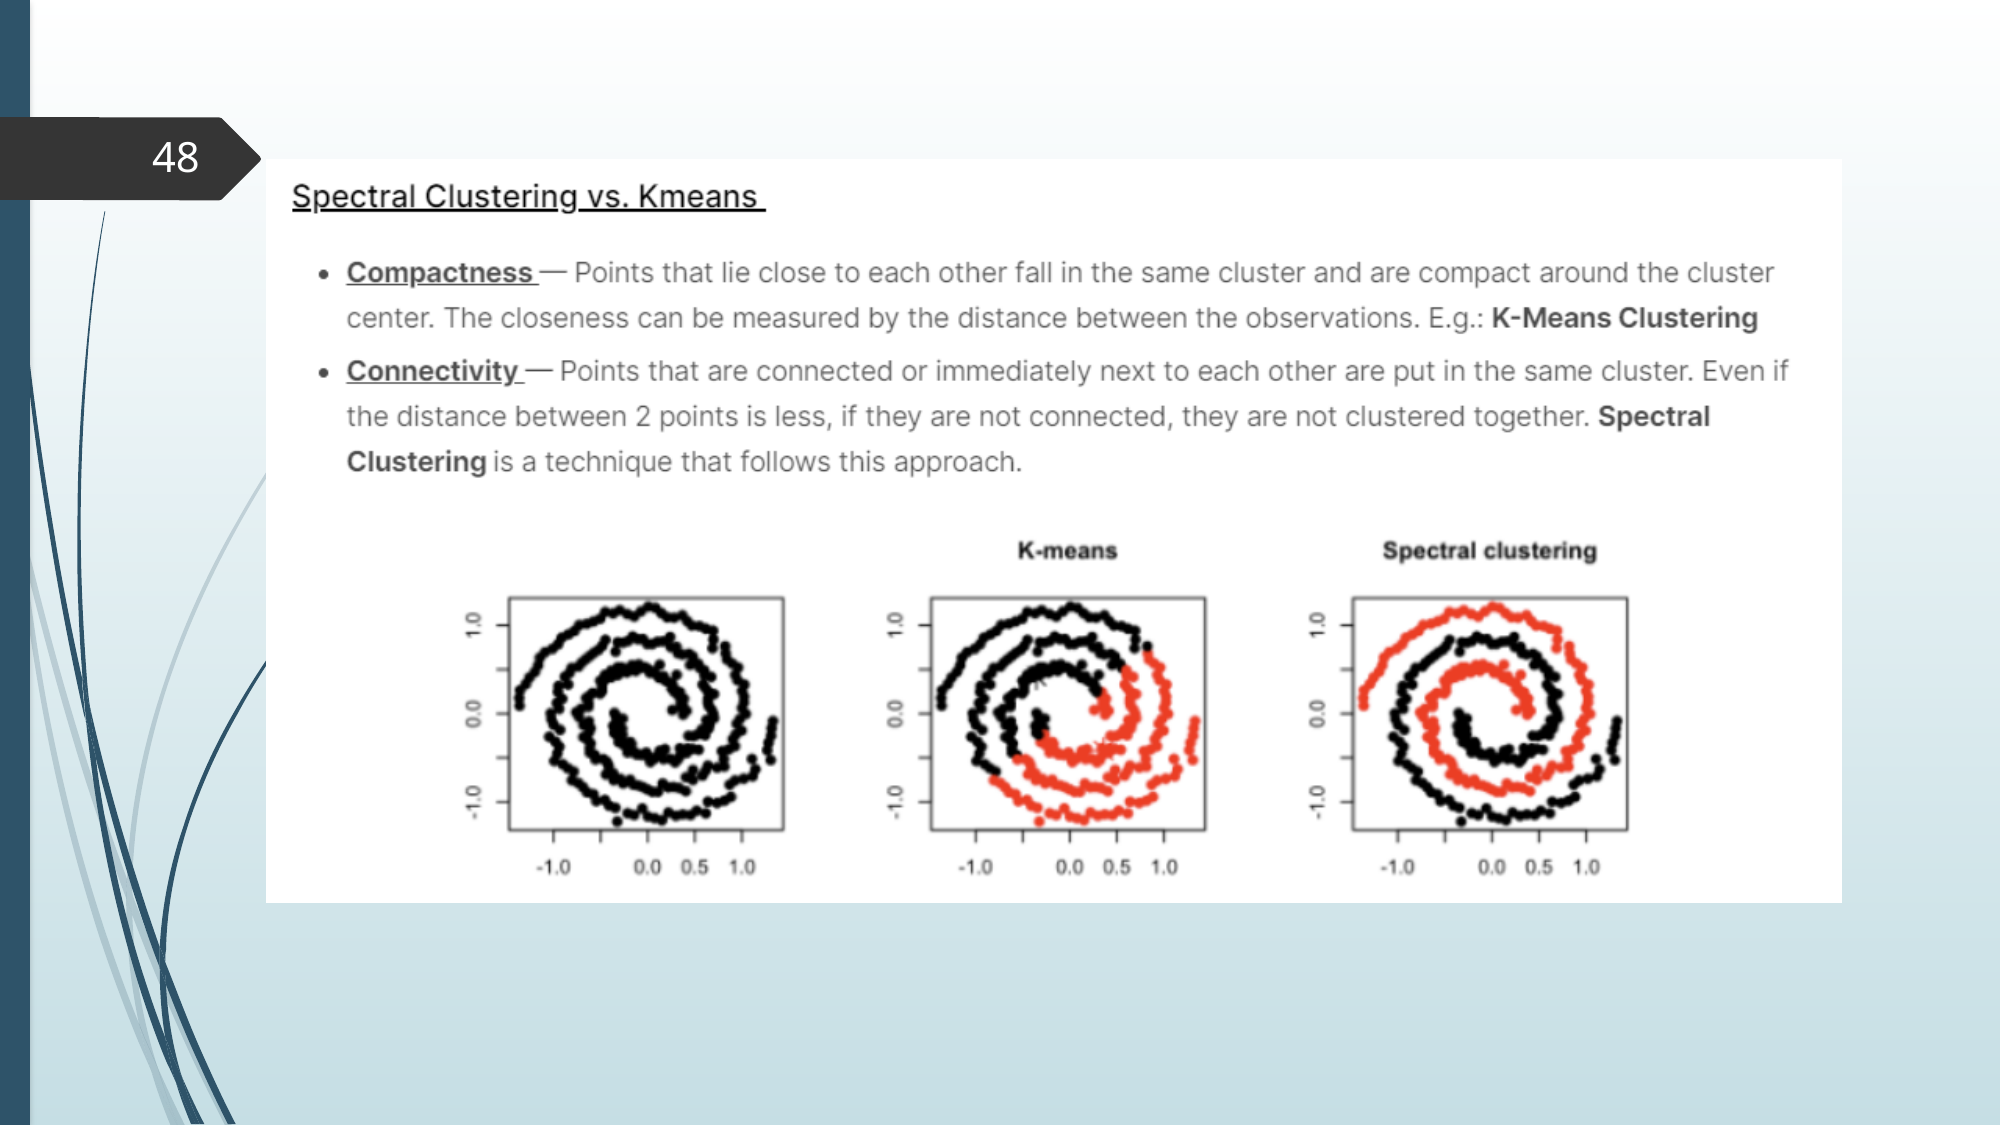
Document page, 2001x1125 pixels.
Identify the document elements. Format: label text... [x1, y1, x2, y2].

picture [266, 158, 1842, 904]
slide_number 48 [87, 129, 216, 190]
